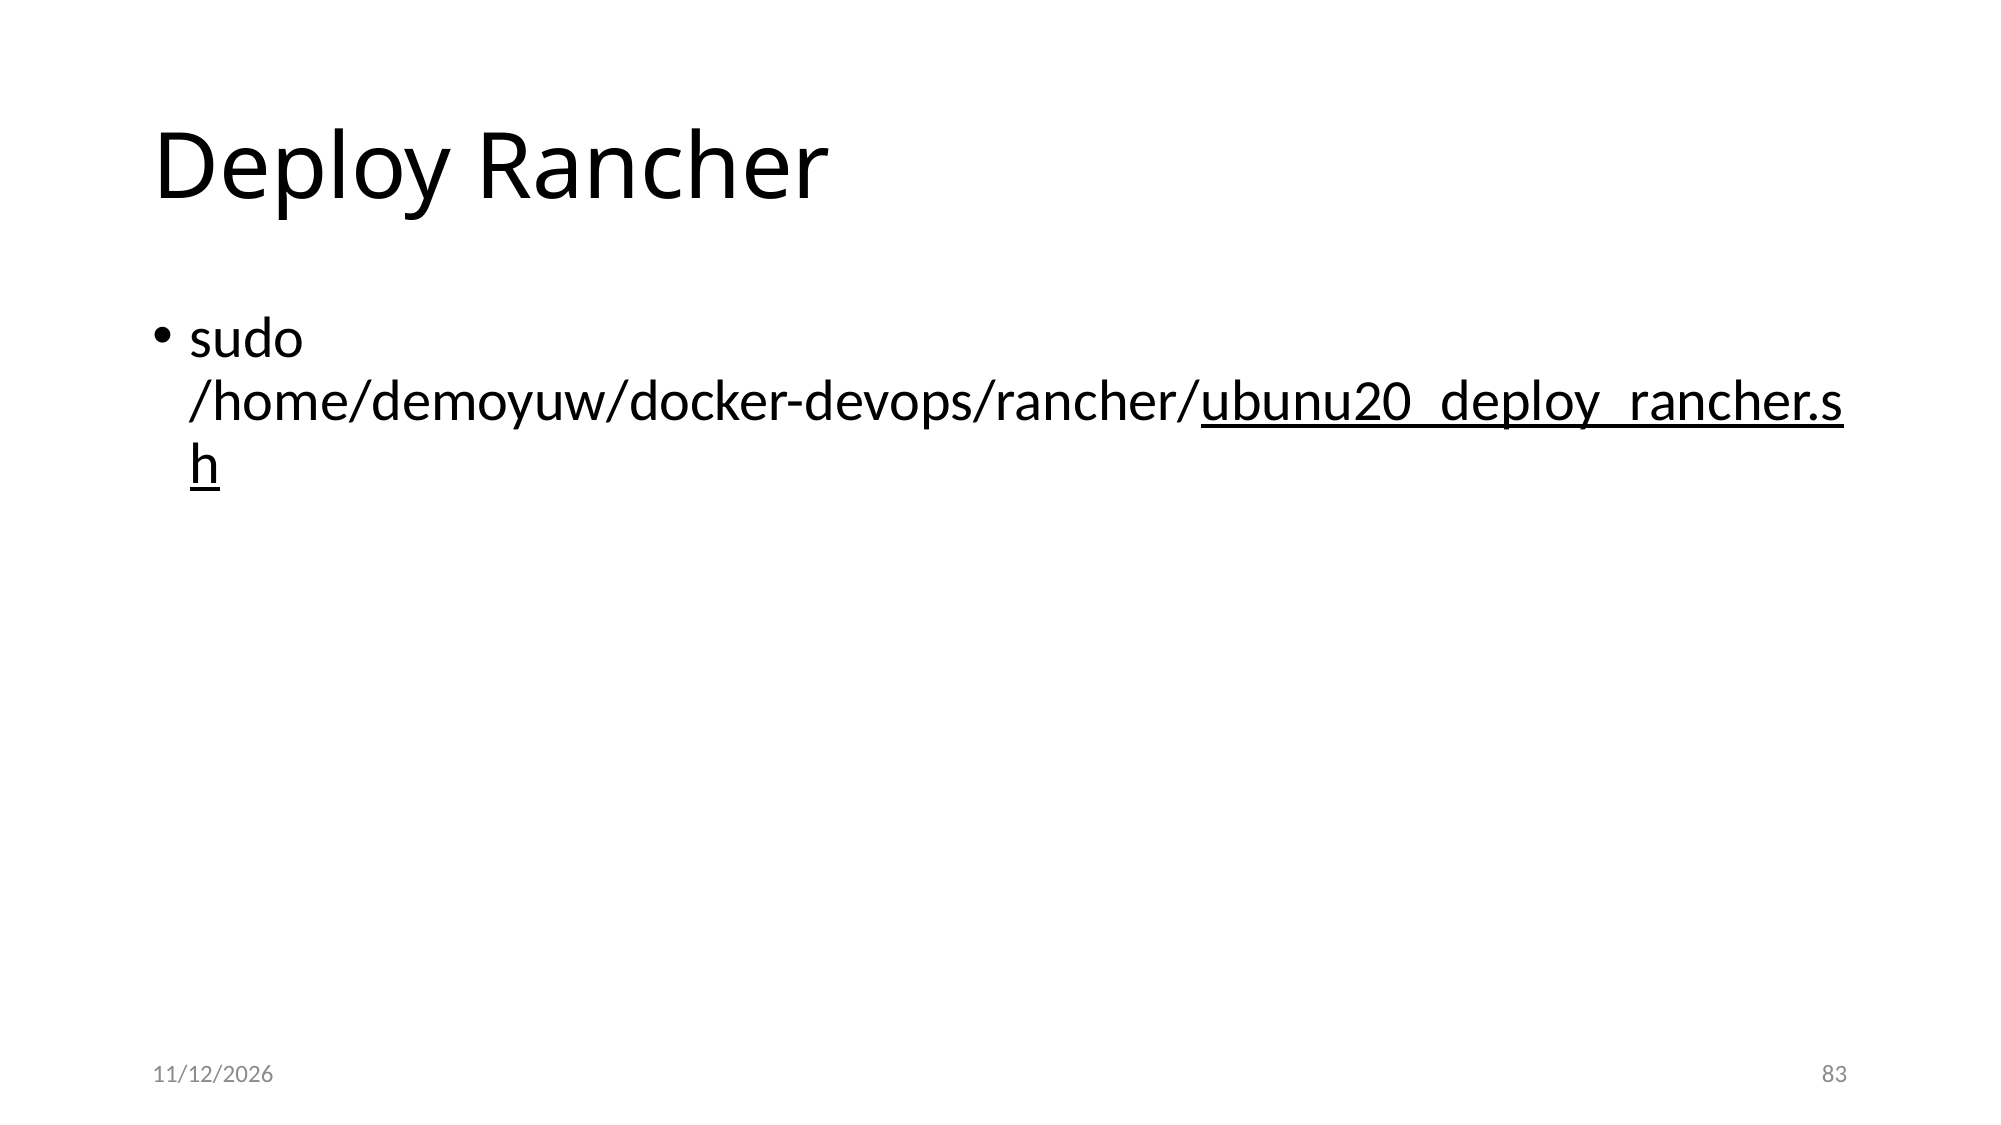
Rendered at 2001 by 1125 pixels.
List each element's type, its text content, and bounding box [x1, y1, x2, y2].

title Deploy Rancher [137, 59, 1863, 278]
slide_number 83 [1412, 1042, 1863, 1103]
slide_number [137, 1042, 588, 1103]
list sudo /home/demoyuw/docker-devops/rancher/ubunu20_deploy_rancher.sh [137, 299, 1863, 1014]
